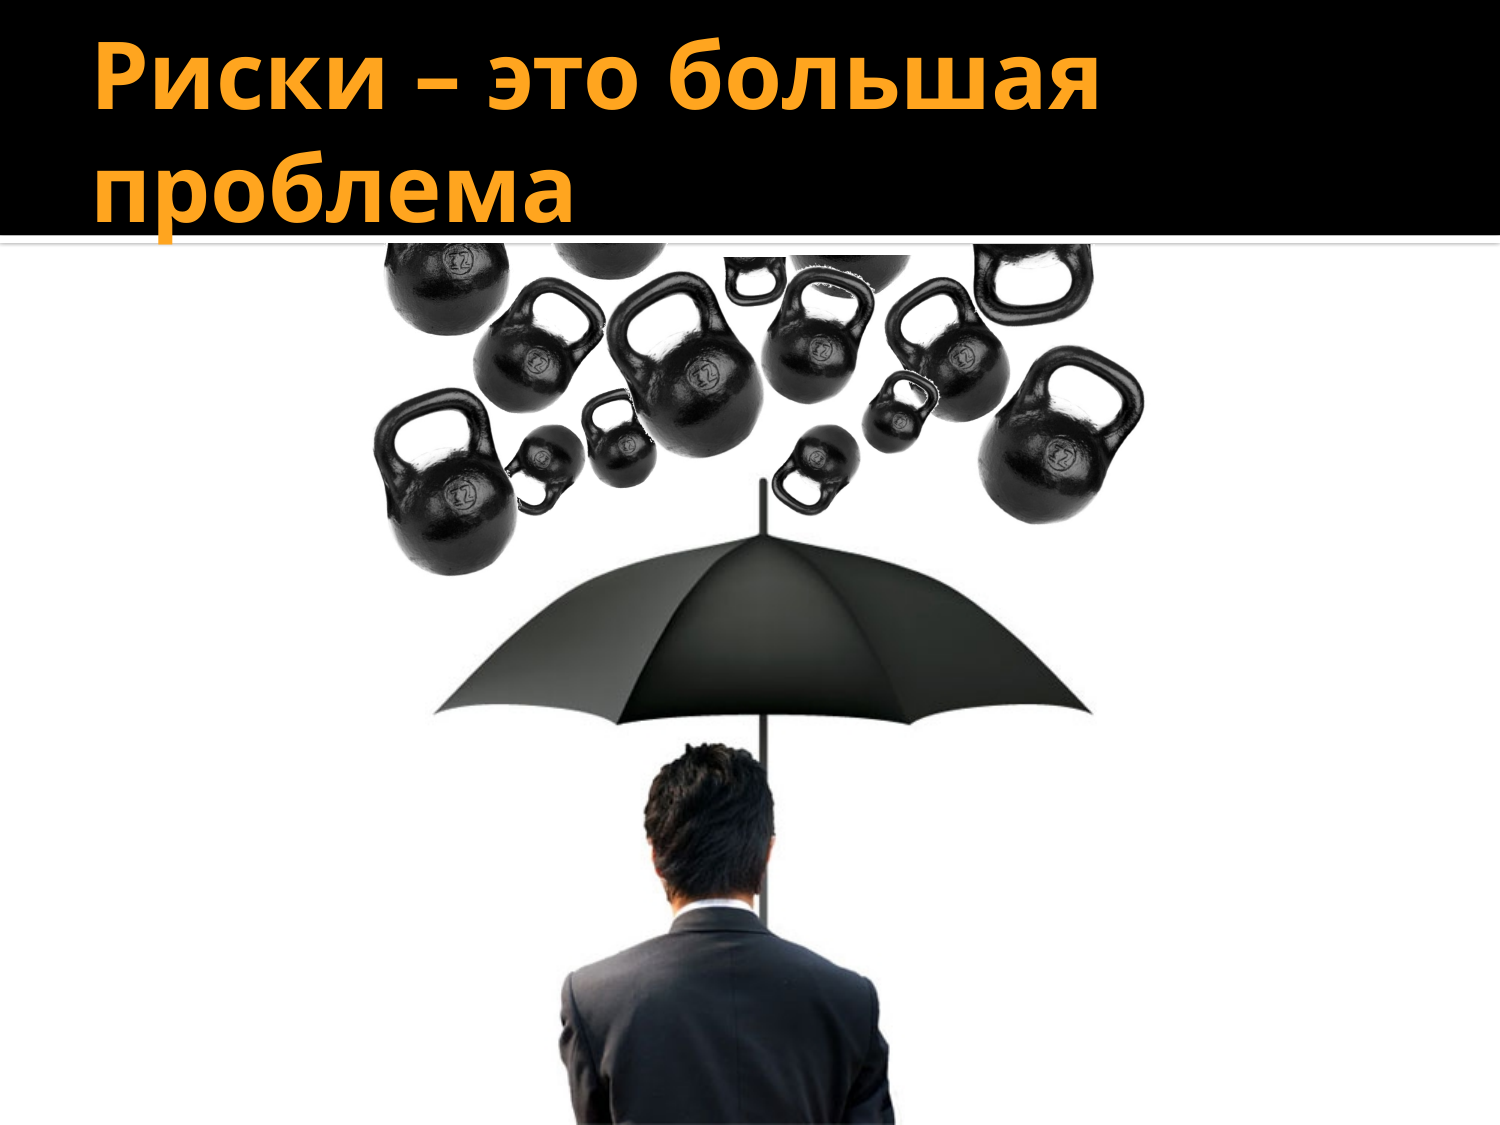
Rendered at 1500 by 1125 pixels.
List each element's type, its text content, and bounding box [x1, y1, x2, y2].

picture [338, 238, 1184, 1125]
title Риски – это большая проблема [75, 25, 1425, 231]
